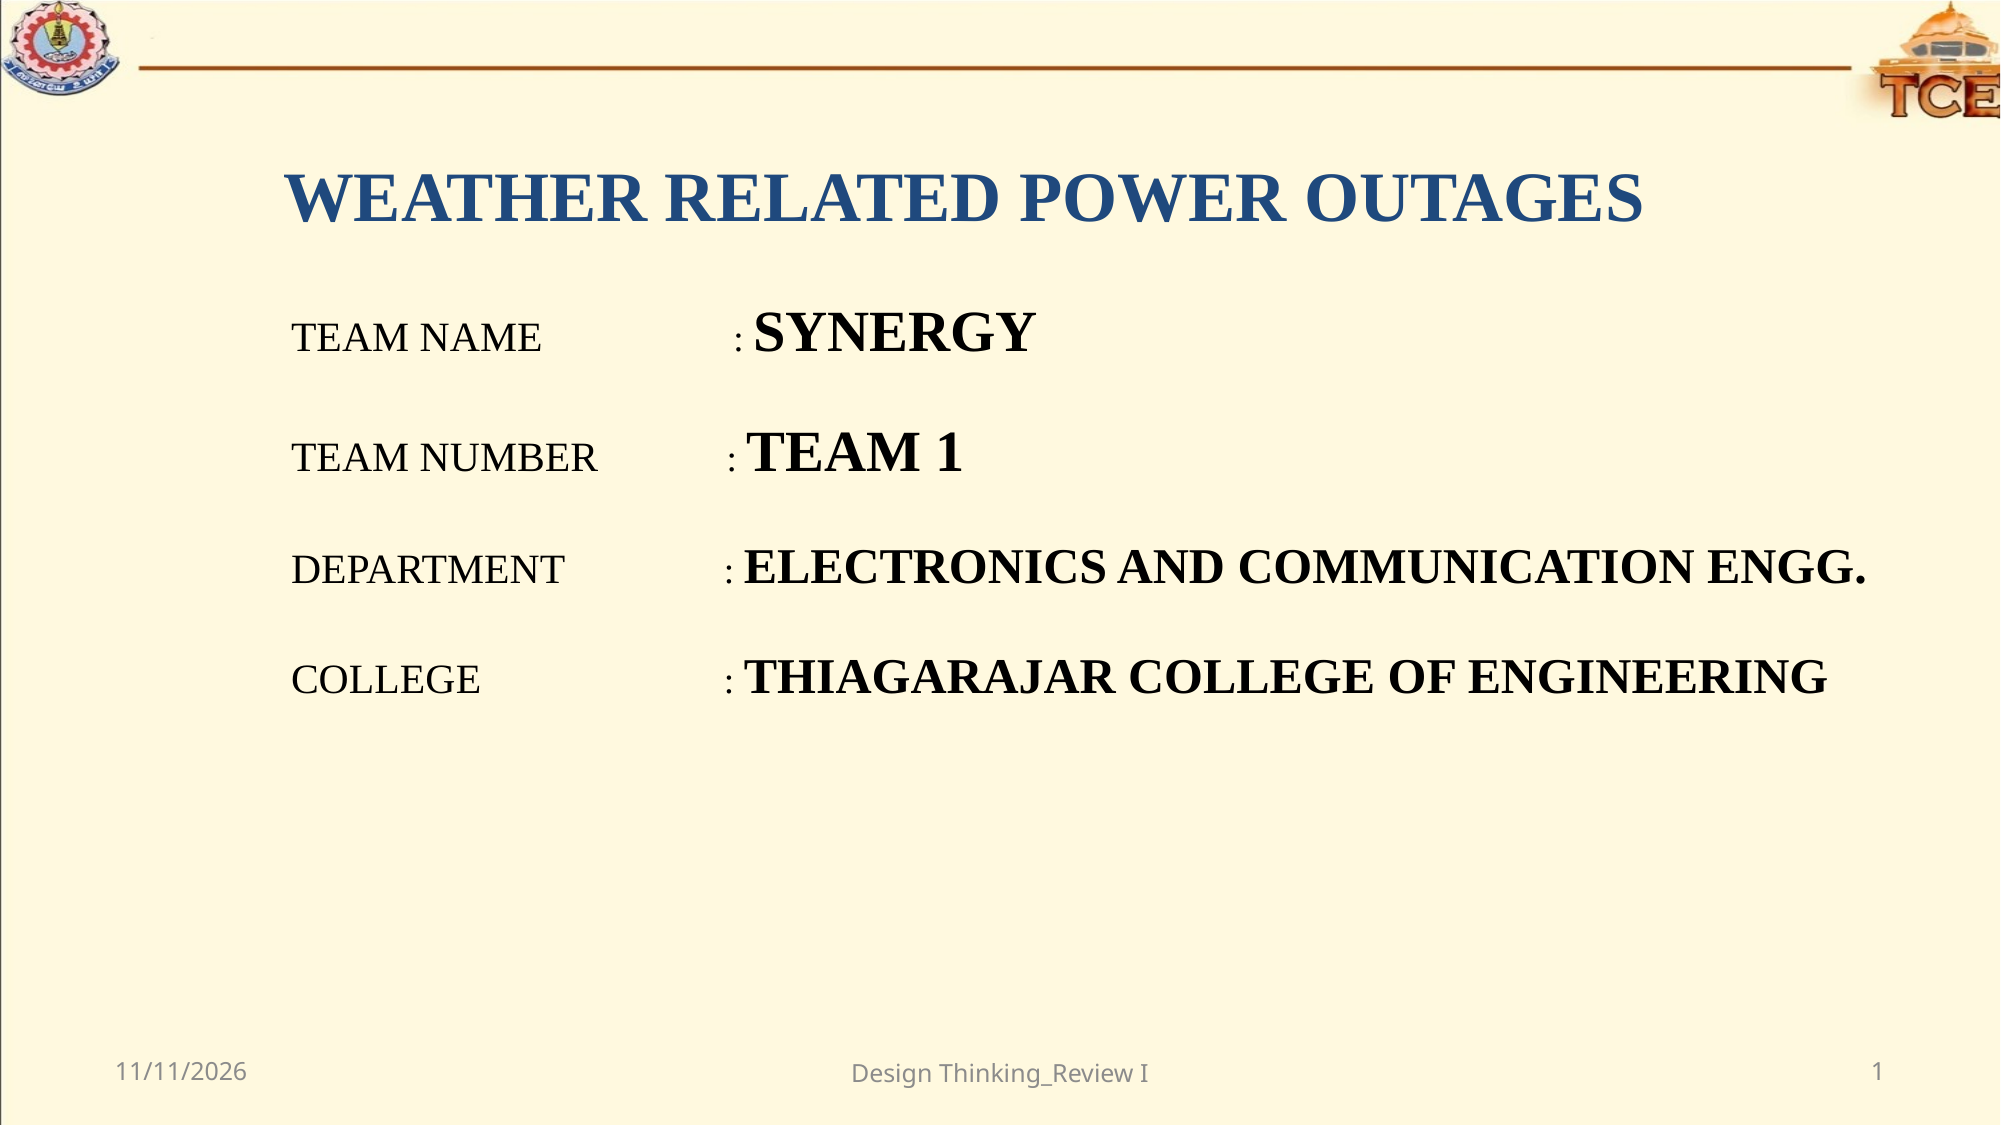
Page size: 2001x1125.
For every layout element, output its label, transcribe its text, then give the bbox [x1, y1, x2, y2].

text_box WEATHER RELATED POWER OUTAGES [126, 143, 2000, 244]
text_box TEAM NAME : SYNERGY TEAM NUMBER : TEAM 1 DEPARTMENT : ELECTRONICS AND COMMUNICATION ENGG. COLLEGE : THIAGARAJAR COLLEGE OF ENGINEERING [276, 285, 1900, 711]
footer Design Thinking_Review I [683, 1042, 1317, 1103]
slide_number 1 [1433, 1042, 1900, 1103]
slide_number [99, 1042, 567, 1103]
picture [0, 0, 2001, 1125]
